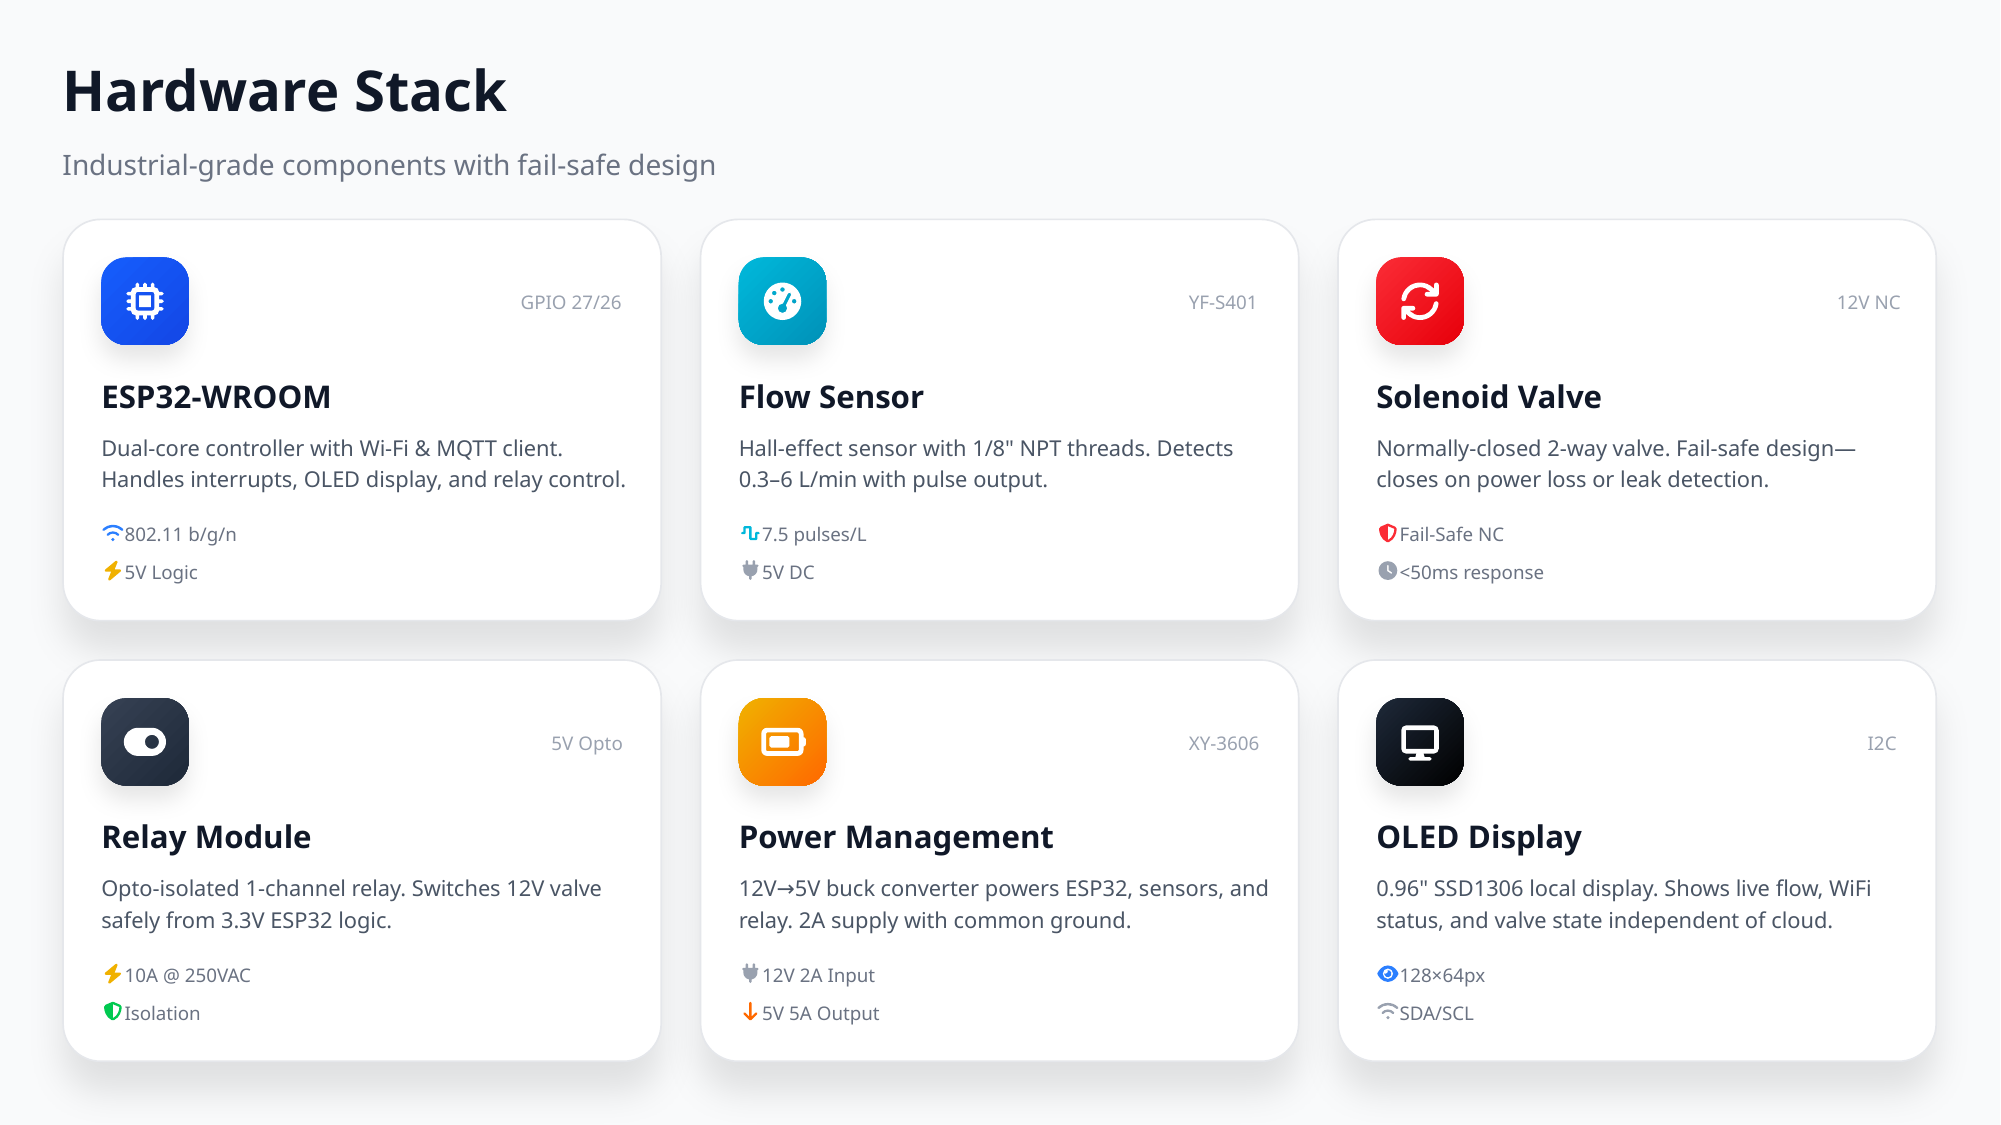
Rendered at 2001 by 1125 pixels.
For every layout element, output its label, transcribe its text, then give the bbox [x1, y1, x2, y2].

text_box [738, 698, 827, 786]
text_box Industrial-grade components with fail-safe design [62, 137, 1952, 182]
text_box 7.5 pulses/L [762, 520, 874, 546]
text_box 12V NC [1836, 288, 1909, 314]
text_box [1381, 1009, 1395, 1014]
text_box [104, 963, 122, 984]
text_box <50ms response [1399, 558, 1549, 584]
text_box [1338, 660, 1937, 1062]
text_box Dual-core controller with Wi-Fi & MQTT client. Handles interrupts, OLED display, and relay control. [101, 426, 634, 495]
text_box [743, 1001, 758, 1021]
text_box [104, 560, 122, 581]
text_box [742, 963, 759, 984]
text_box 12V 2A Input [762, 961, 880, 987]
text_box 12V→5V buck converter powers ESP32, sensors, and relay. 2A supply with common ground. [738, 866, 1272, 936]
text_box [741, 526, 760, 541]
text_box [1379, 523, 1397, 543]
text_box GPIO 27/26 [520, 288, 634, 314]
text_box 802.11 b/g/n [124, 520, 239, 546]
text_box Normally-closed 2-way valve. Fail-safe design—closes on power loss or leak detection. [1376, 426, 1909, 495]
text_box [1338, 219, 1937, 621]
text_box Hardware Stack [62, 62, 1966, 125]
text_box Flow Sensor [738, 369, 1277, 414]
text_box [1401, 725, 1439, 761]
text_box [106, 531, 120, 536]
text_box 0.96" SSD1306 local display. Shows live flow, WiFi status, and valve state independent of cloud. [1376, 866, 1909, 936]
text_box 128×64px [1399, 961, 1492, 987]
text_box [104, 1001, 122, 1021]
text_box [763, 282, 802, 321]
text_box [1401, 301, 1439, 321]
text_box [1377, 965, 1399, 982]
text_box Hall-effect sensor with 1/8" NPT threads. Detects 0.3–6 L/min with pulse output. [738, 426, 1272, 495]
text_box XY-3606 [1189, 729, 1271, 755]
text_box [1378, 561, 1398, 580]
text_box [123, 727, 167, 756]
text_box [101, 257, 189, 345]
text_box 5V Opto [551, 729, 633, 755]
text_box ESP32-WROOM [101, 369, 639, 414]
text_box 5V DC [762, 558, 827, 584]
text_box [1377, 1002, 1399, 1009]
text_box YF-S401 [1189, 288, 1271, 314]
text_box [761, 727, 806, 756]
text_box [101, 698, 189, 786]
text_box [700, 660, 1299, 1062]
text_box Opto-isolated 1-channel relay. Switches 12V valve safely from 3.3V ESP32 logic. [101, 866, 634, 936]
text_box Power Management [738, 810, 1277, 855]
text_box [63, 219, 662, 621]
text_box [1376, 257, 1464, 345]
text_box 5V 5A Output [762, 998, 884, 1024]
text_box OLED Display [1376, 810, 1914, 855]
text_box [742, 560, 759, 580]
text_box [126, 282, 164, 321]
text_box I2C [1867, 729, 1909, 755]
text_box [738, 257, 827, 345]
text_box SDA/SCL [1399, 998, 1489, 1024]
text_box [63, 660, 662, 1062]
text_box Isolation [124, 998, 205, 1024]
text_box [102, 524, 124, 531]
text_box [1401, 282, 1439, 302]
text_box 10A @ 250VAC [124, 961, 267, 987]
text_box [1376, 698, 1464, 786]
text_box Fail-Safe NC [1399, 520, 1517, 546]
text_box [700, 219, 1299, 621]
text_box Solenoid Valve [1376, 369, 1914, 414]
text_box 5V Logic [124, 558, 208, 584]
text_box Relay Module [101, 810, 639, 855]
